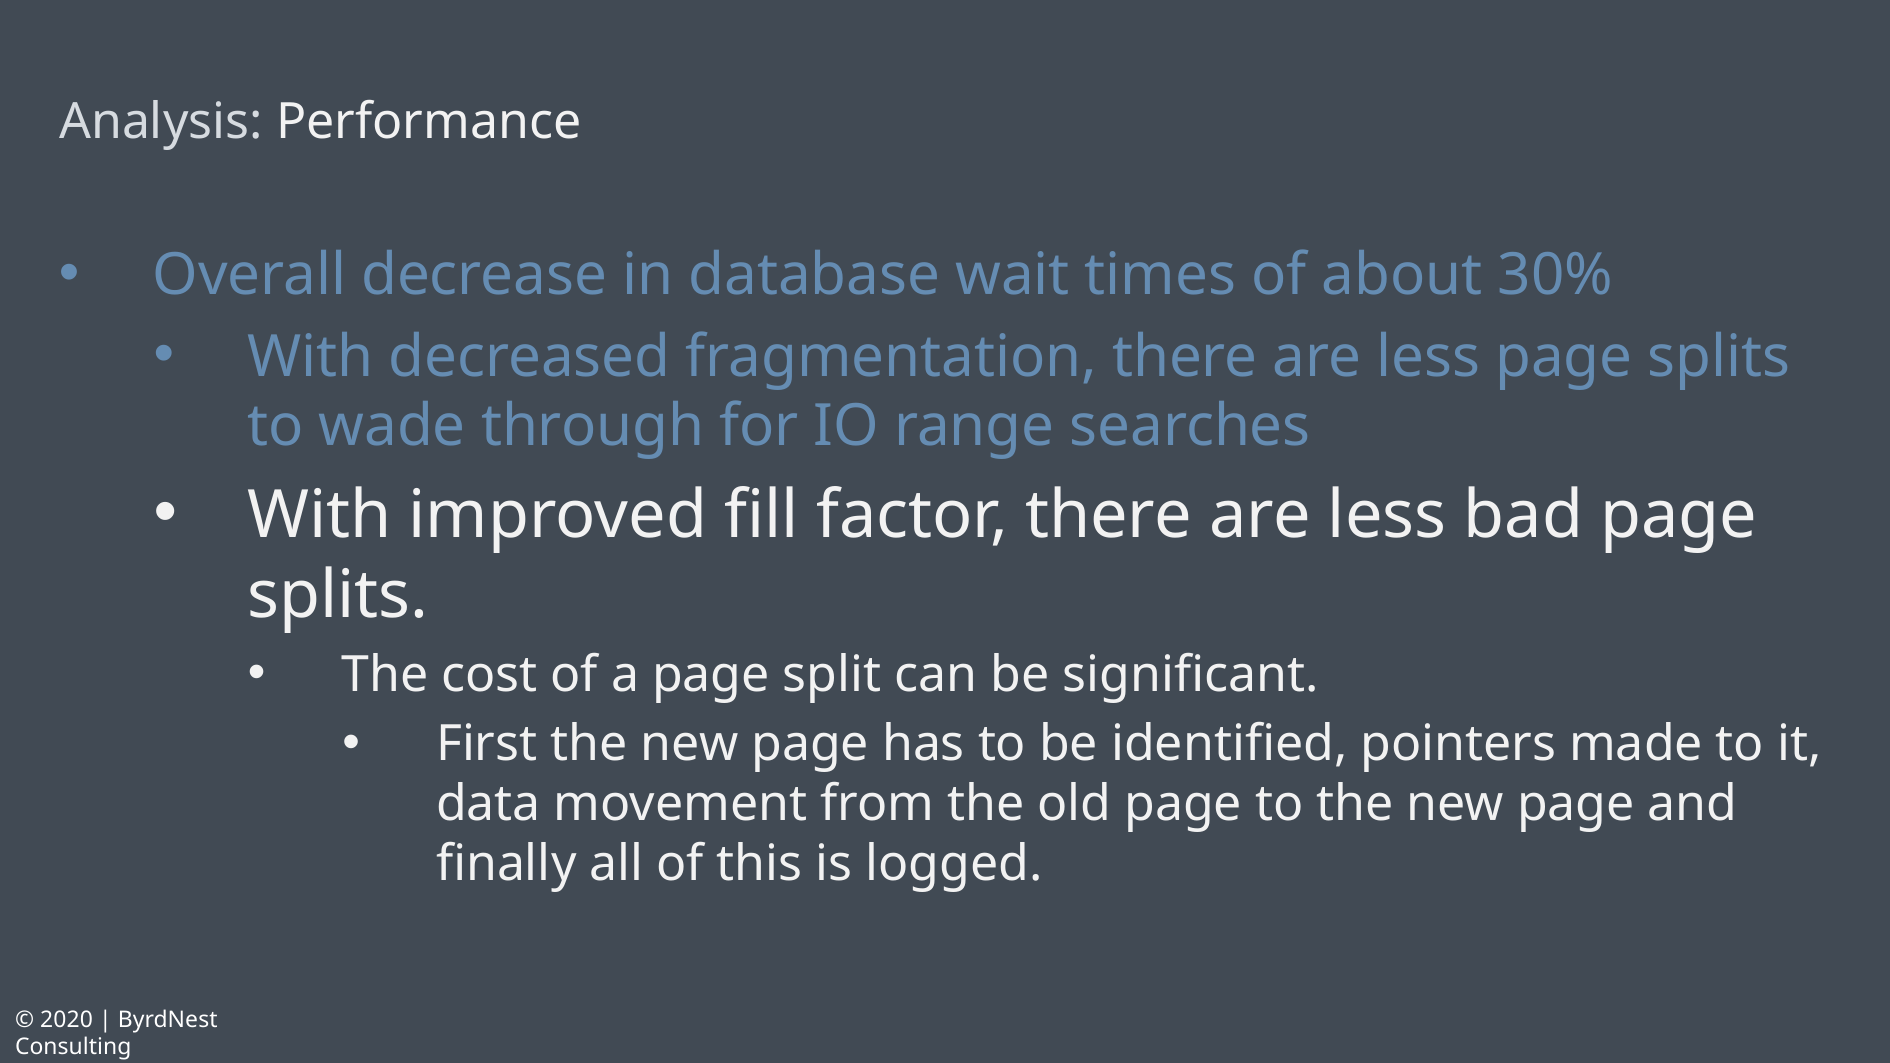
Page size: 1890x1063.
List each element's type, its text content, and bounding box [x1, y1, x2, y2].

list Overall decrease in database wait times of about 30% With decreased fragmentation, there are less page splits to wade through for IO range searches With improved fill factor, there are less bad page splits. The cost of a page split can be significant. First the new page has to be identified, pointers made to it, data movement from the old page to the new page and finally all of this is logged. [59, 236, 1831, 1004]
title Analysis: Performance [59, 59, 1831, 178]
text_box © 2020 | ByrdNest Consulting [0, 1001, 337, 1062]
